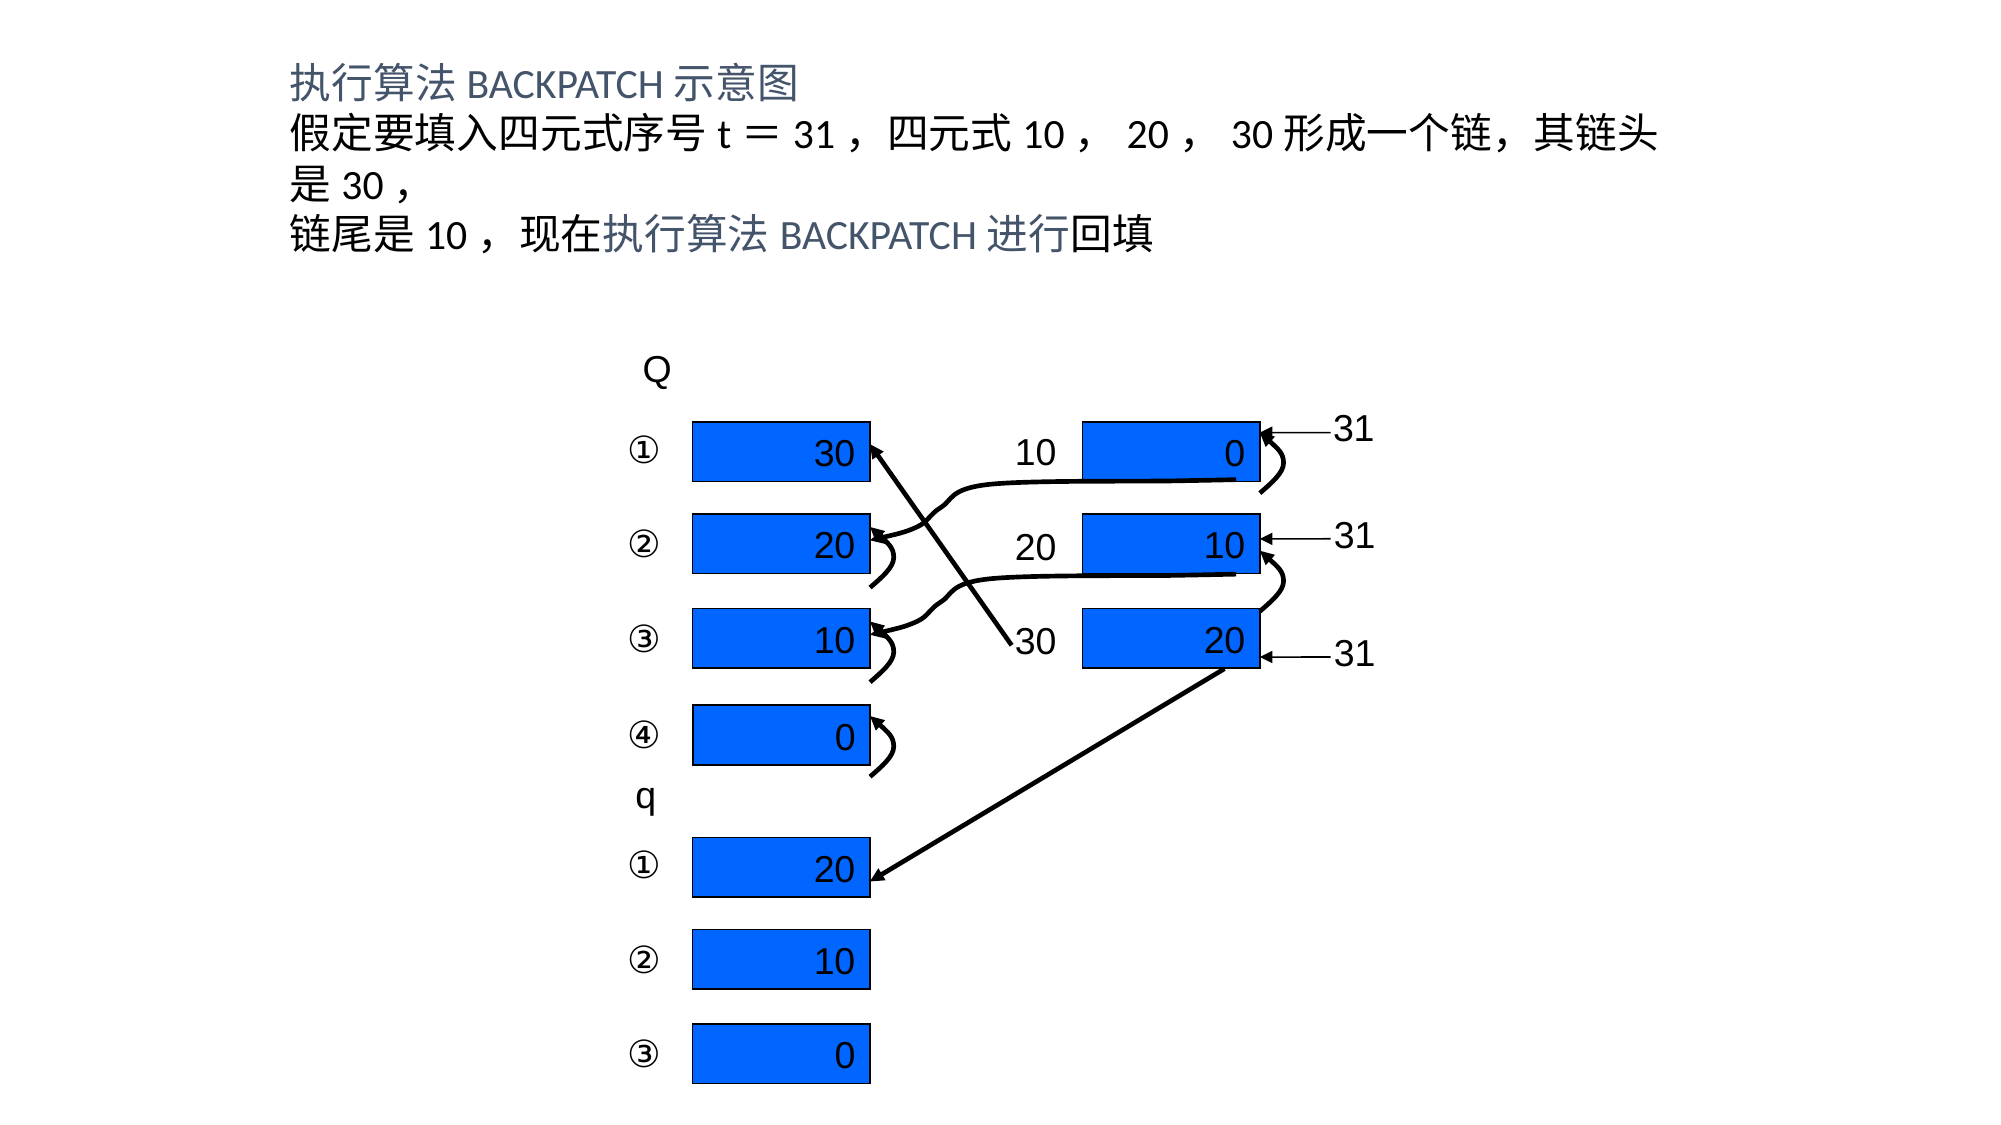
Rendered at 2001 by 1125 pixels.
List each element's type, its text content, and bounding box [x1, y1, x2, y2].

text_box 10 [1000, 420, 1072, 481]
text_box ② [612, 928, 676, 989]
text_box 10 [692, 929, 871, 990]
text_box 20 [692, 837, 871, 898]
text_box 0 [692, 705, 871, 765]
text_box ① [612, 834, 676, 894]
text_box [870, 574, 1237, 639]
text_box [870, 479, 1237, 544]
text_box 20 [1000, 515, 1072, 576]
text_box [870, 668, 1225, 882]
text_box 20 [1082, 608, 1260, 668]
text_box ③ [612, 1023, 676, 1083]
text_box [870, 444, 925, 522]
text_box 10 [692, 608, 871, 668]
text_box q [562, 763, 729, 823]
text_box [870, 527, 884, 539]
text_box 0 [692, 1023, 871, 1084]
text_box 30 [692, 421, 871, 482]
text_box 31 [1319, 621, 1391, 682]
text_box ② [612, 512, 676, 573]
text_box 10 [1082, 513, 1260, 574]
text_box 20 [692, 513, 871, 574]
text_box [1259, 426, 1331, 439]
text_box [869, 716, 894, 777]
text_box [1259, 650, 1331, 664]
text_box ④ [612, 704, 676, 763]
text_box [1259, 532, 1331, 546]
text_box [1259, 433, 1284, 494]
text_box 执行算法BACKPATCH示意图 假定要填入四元式序号t＝31，四元式10，20，30形成一个链，其链头是30， 链尾是10，现在执行算法BACKPATCH进行回填 [274, 49, 1700, 365]
text_box [1259, 550, 1284, 612]
text_box 0 [1082, 421, 1260, 482]
text_box [869, 633, 894, 683]
text_box Q [574, 337, 740, 398]
text_box [869, 539, 894, 588]
text_box [870, 621, 884, 633]
text_box 31 [1319, 503, 1391, 564]
text_box ① [612, 418, 676, 479]
text_box ③ [612, 607, 676, 668]
text_box 30 [1000, 609, 1072, 670]
text_box 31 [1318, 397, 1390, 457]
